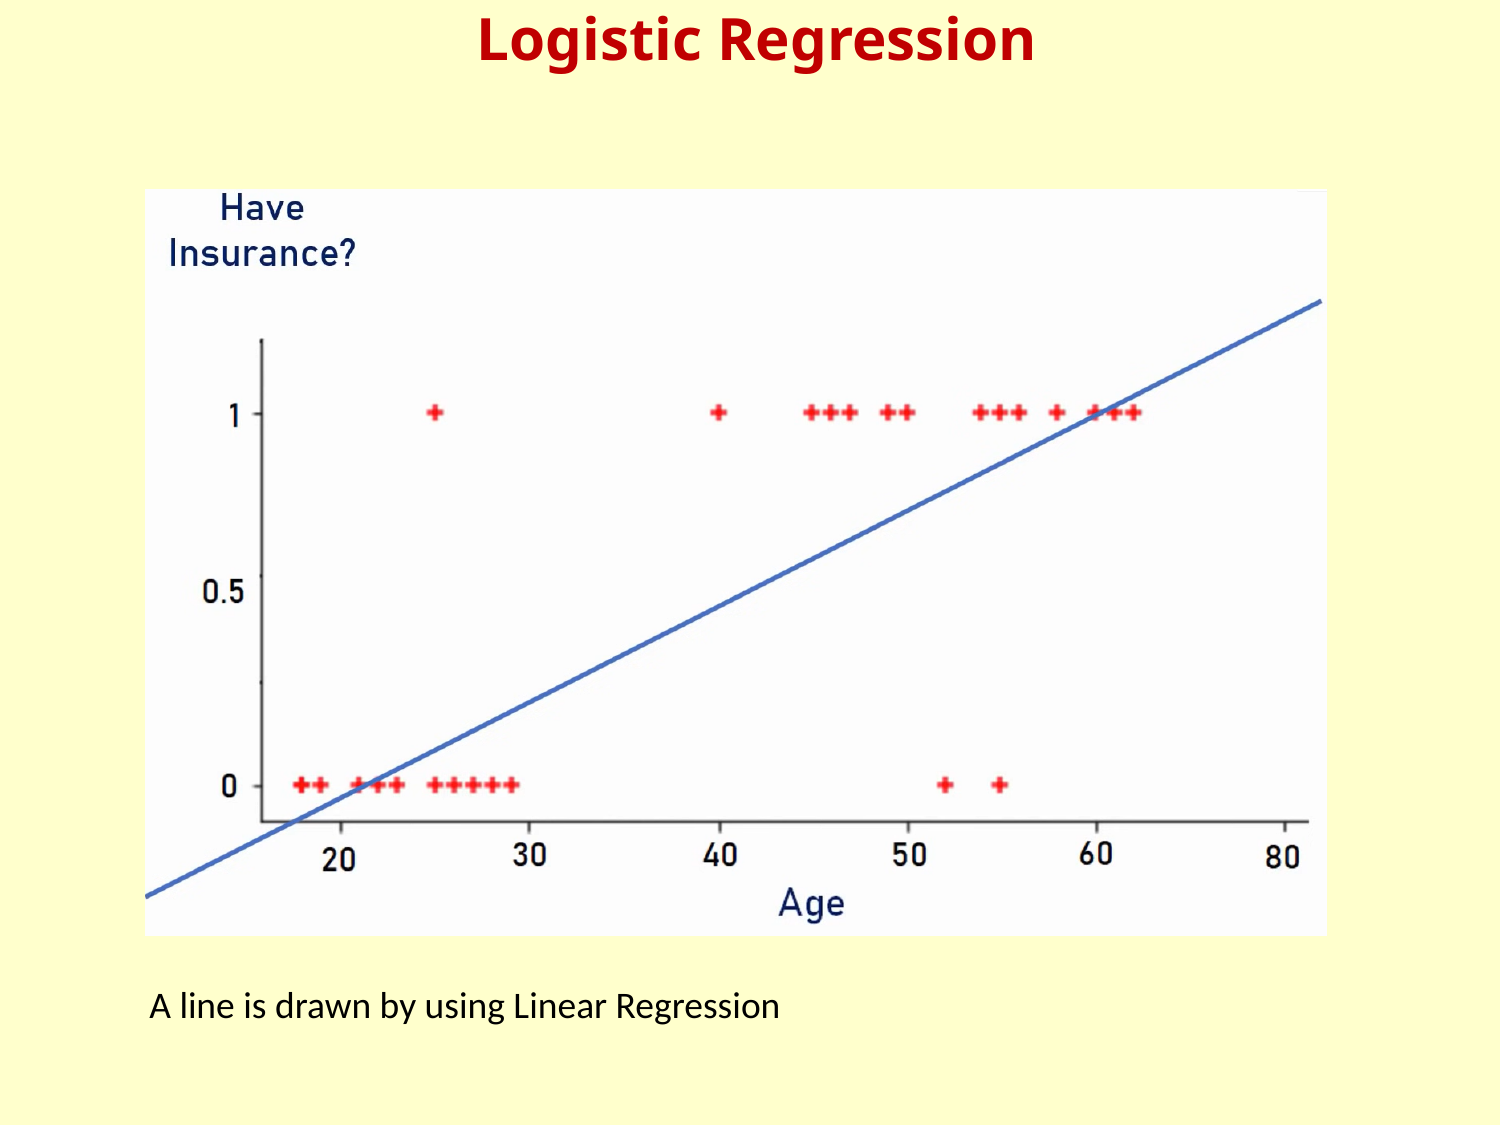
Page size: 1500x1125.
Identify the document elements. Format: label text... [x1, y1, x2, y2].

picture [145, 189, 1328, 936]
text_box Logistic Regression [16, 0, 1498, 320]
text_box A line is drawn by using Linear Regression [134, 973, 1389, 1034]
